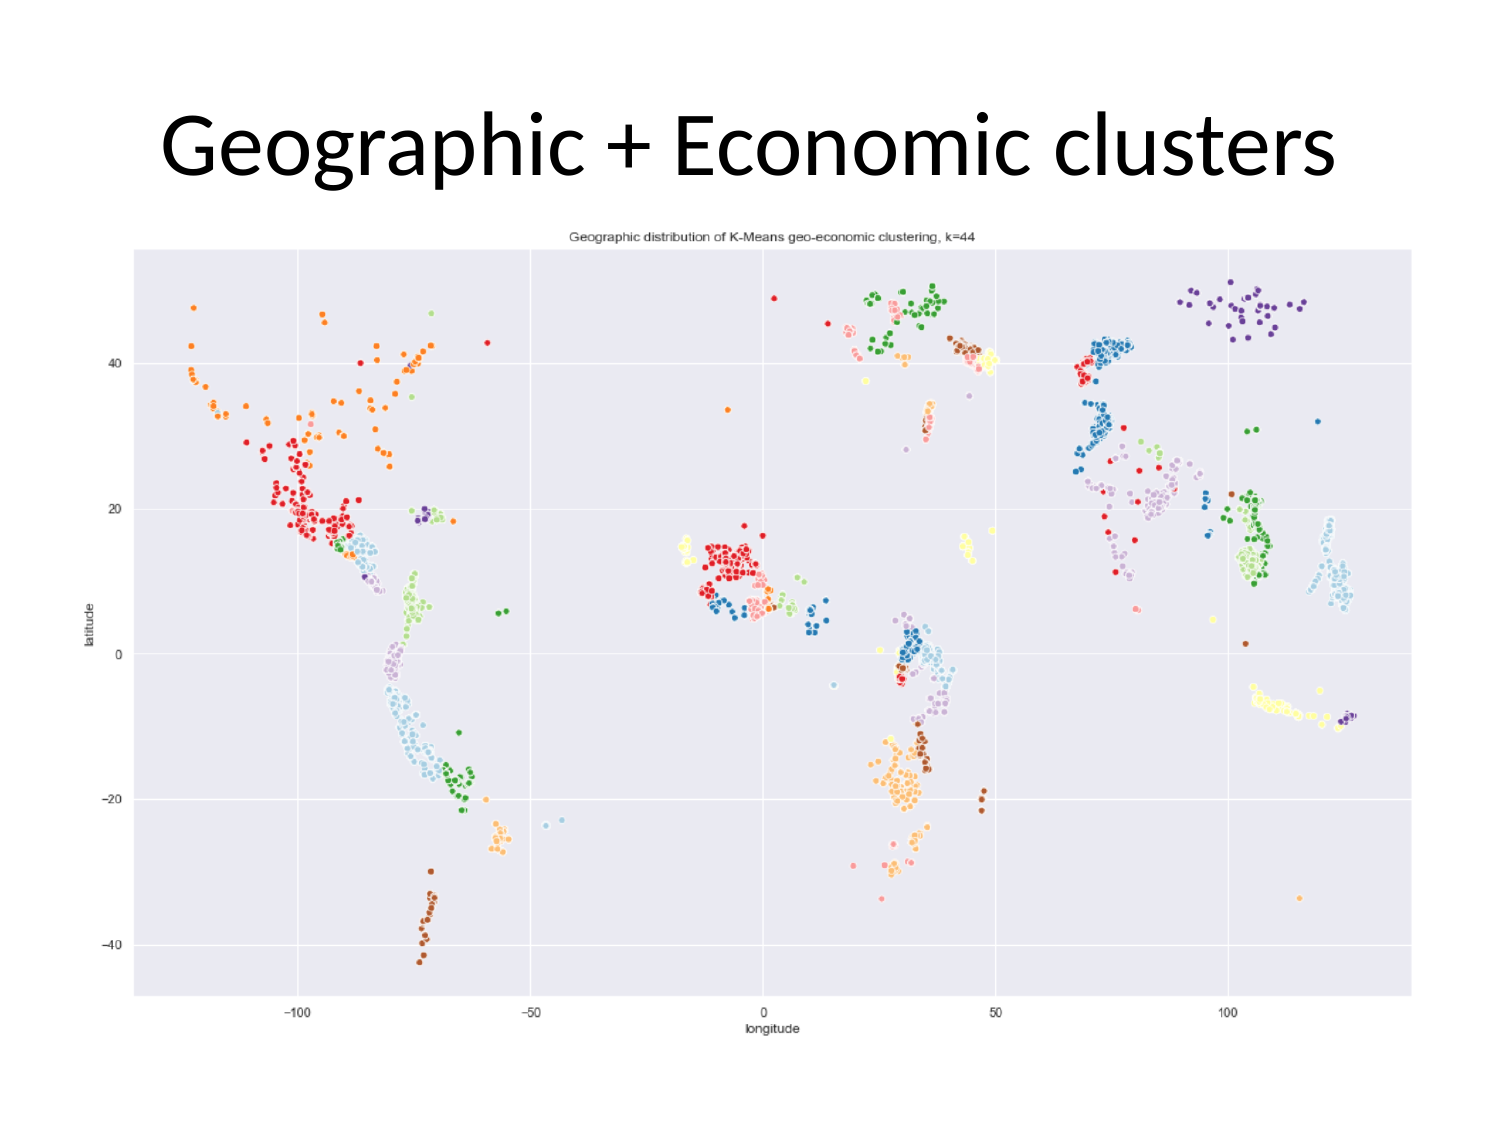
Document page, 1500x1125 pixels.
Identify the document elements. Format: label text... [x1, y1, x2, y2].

title Geographic + Economic clusters [75, 45, 1425, 216]
picture [74, 216, 1426, 1043]
